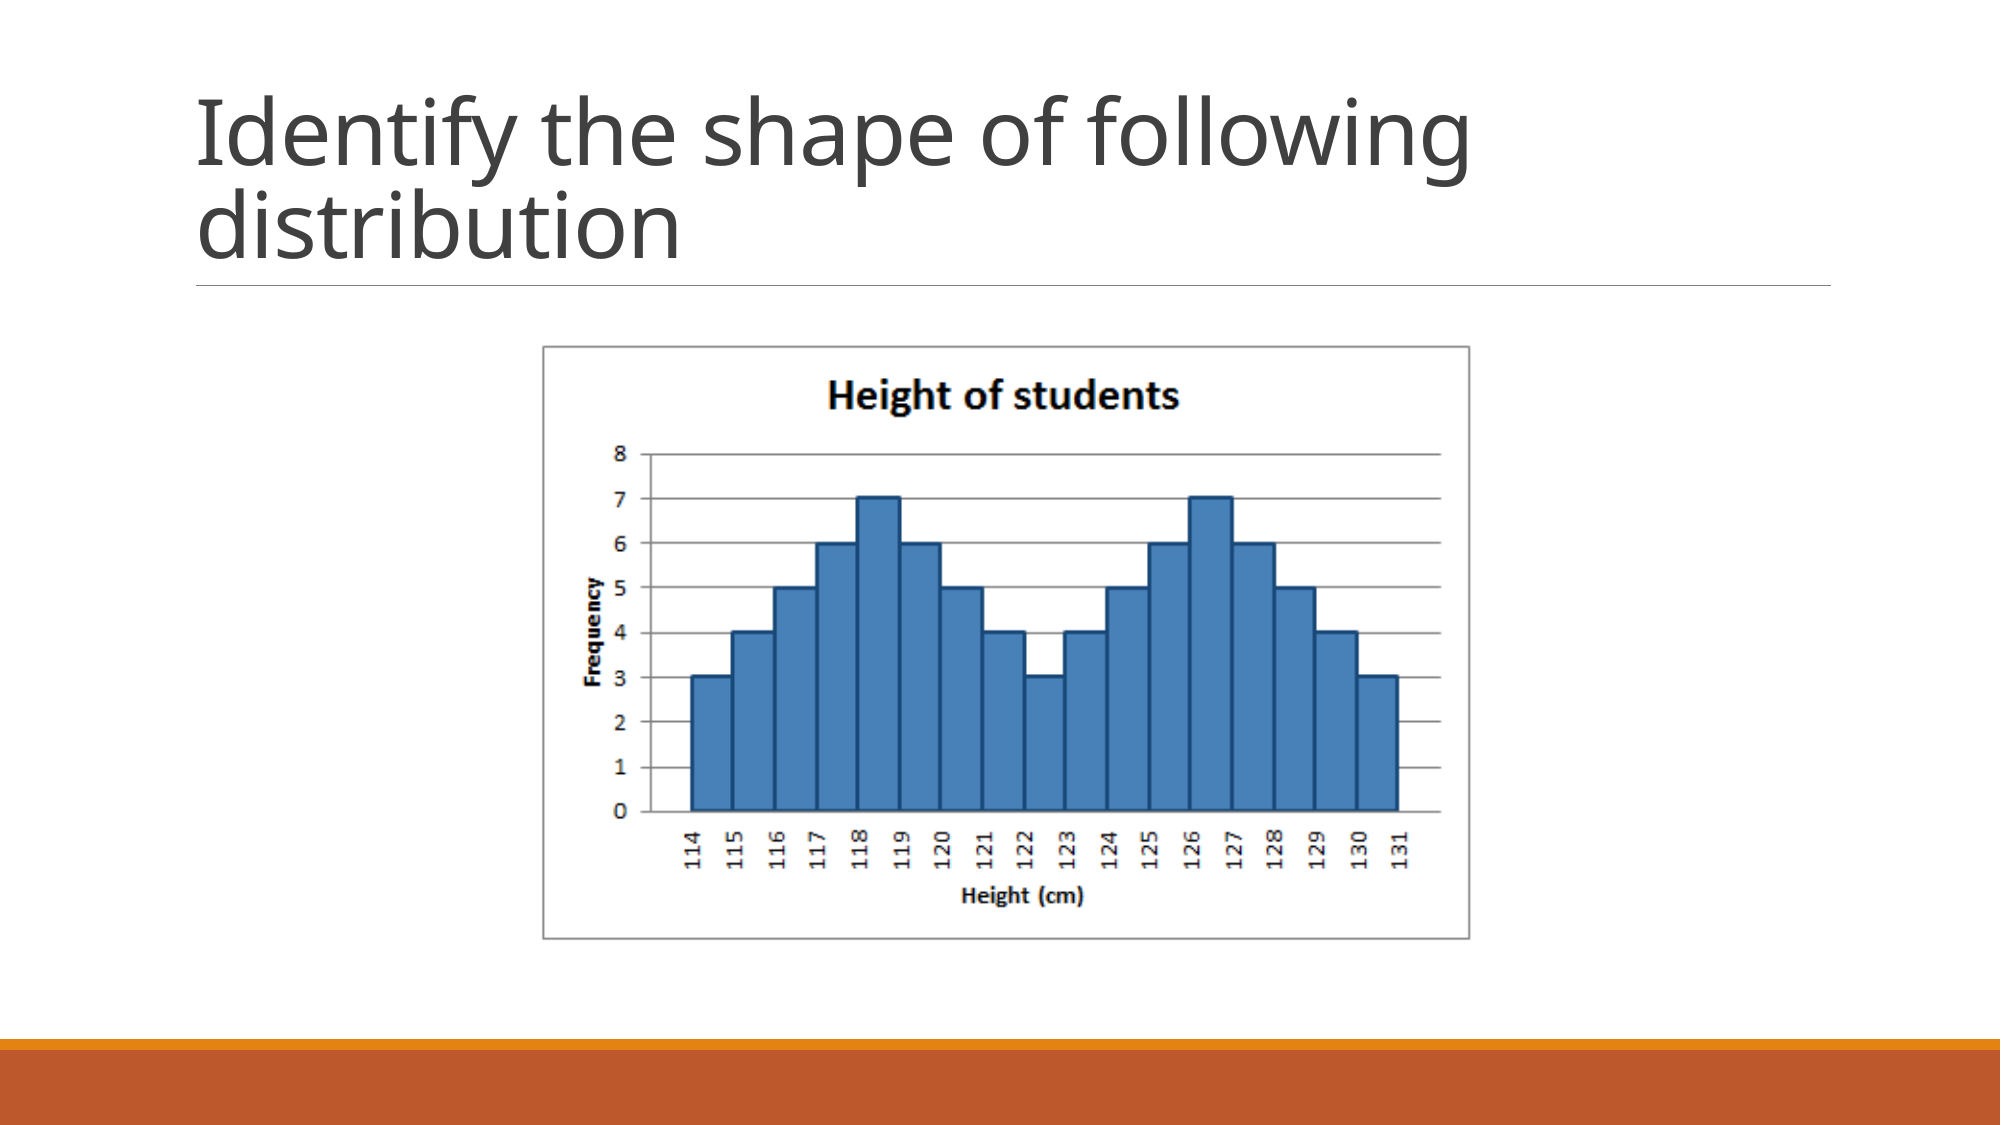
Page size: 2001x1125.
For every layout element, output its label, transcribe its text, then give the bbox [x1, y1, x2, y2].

title Identify the shape of following distribution [180, 47, 1830, 285]
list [517, 336, 1483, 962]
